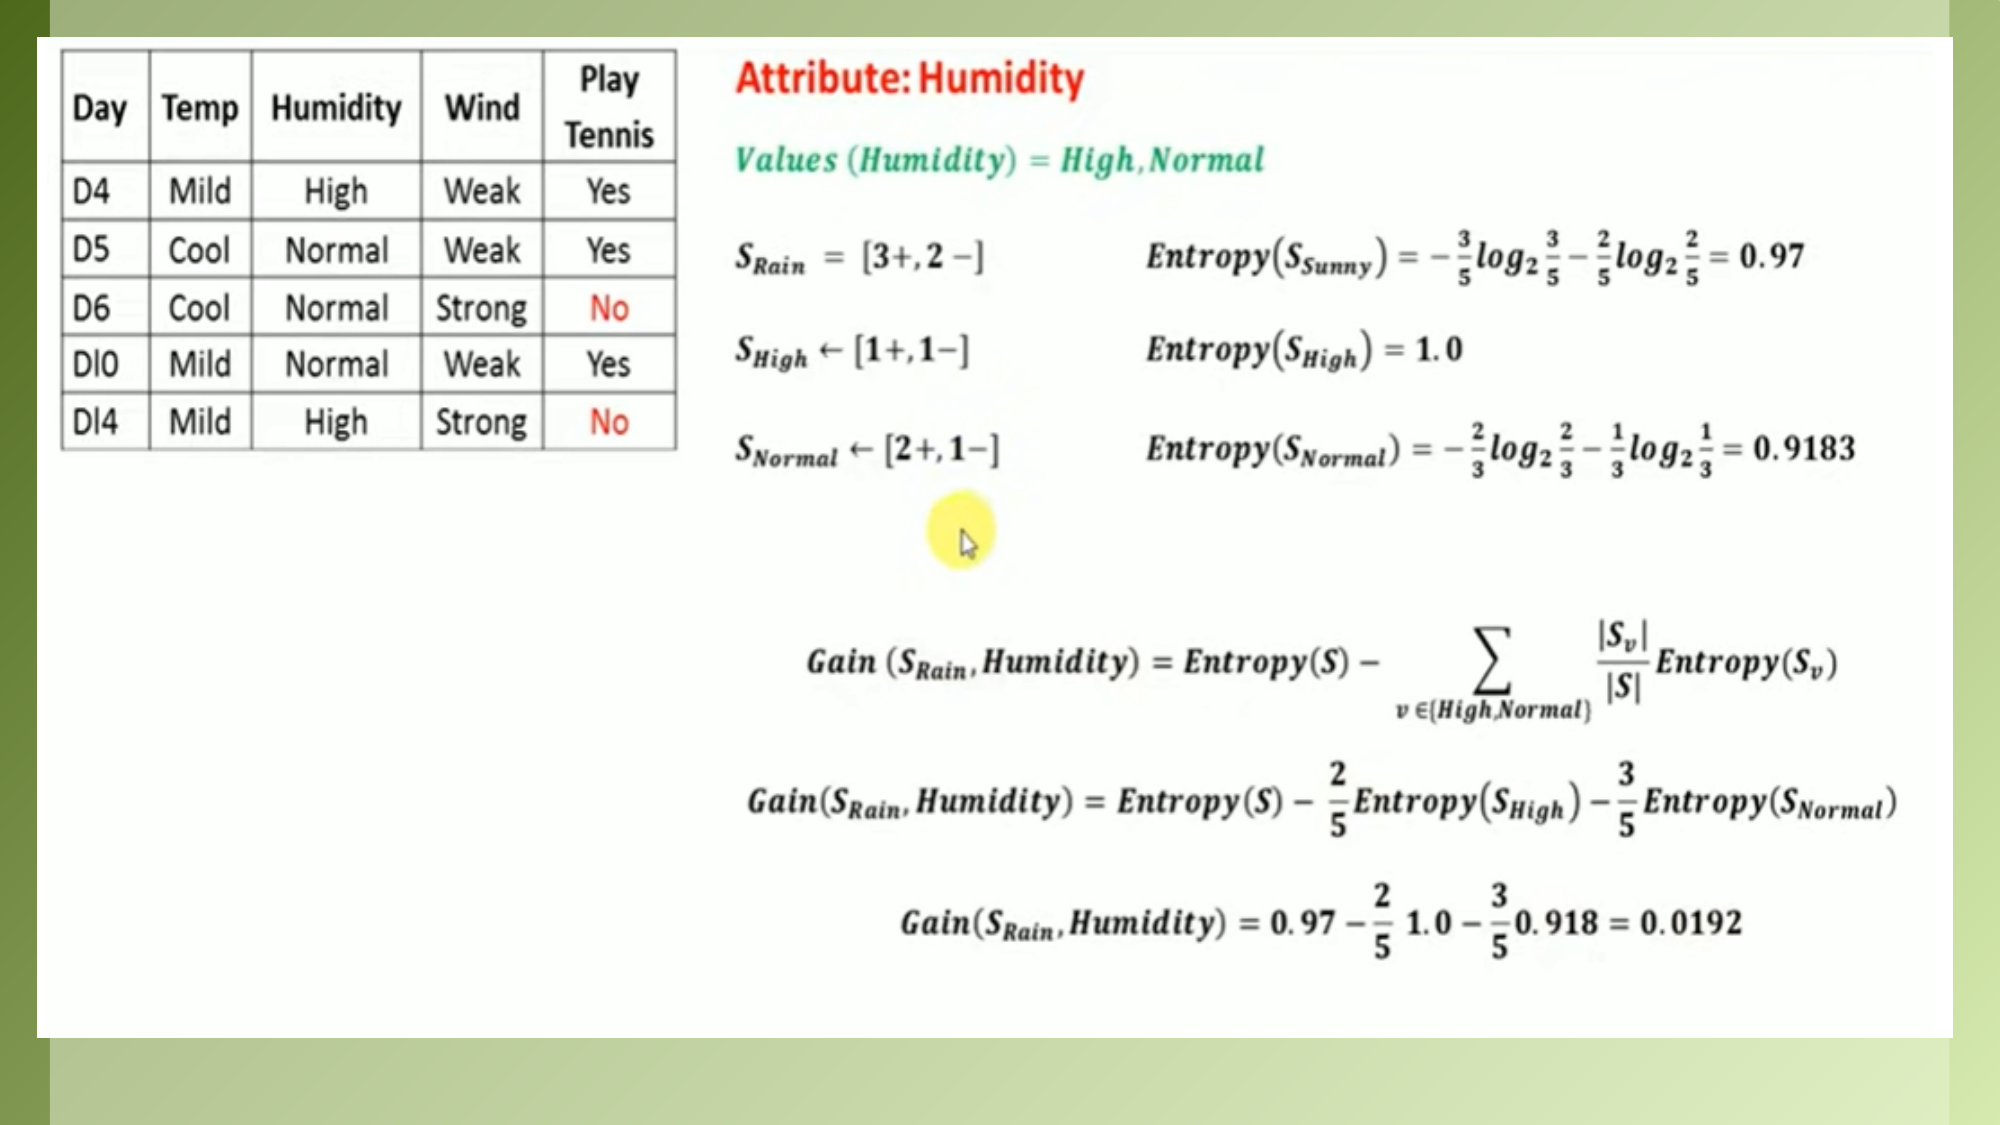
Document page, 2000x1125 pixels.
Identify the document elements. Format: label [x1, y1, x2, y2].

picture [37, 37, 1953, 1038]
